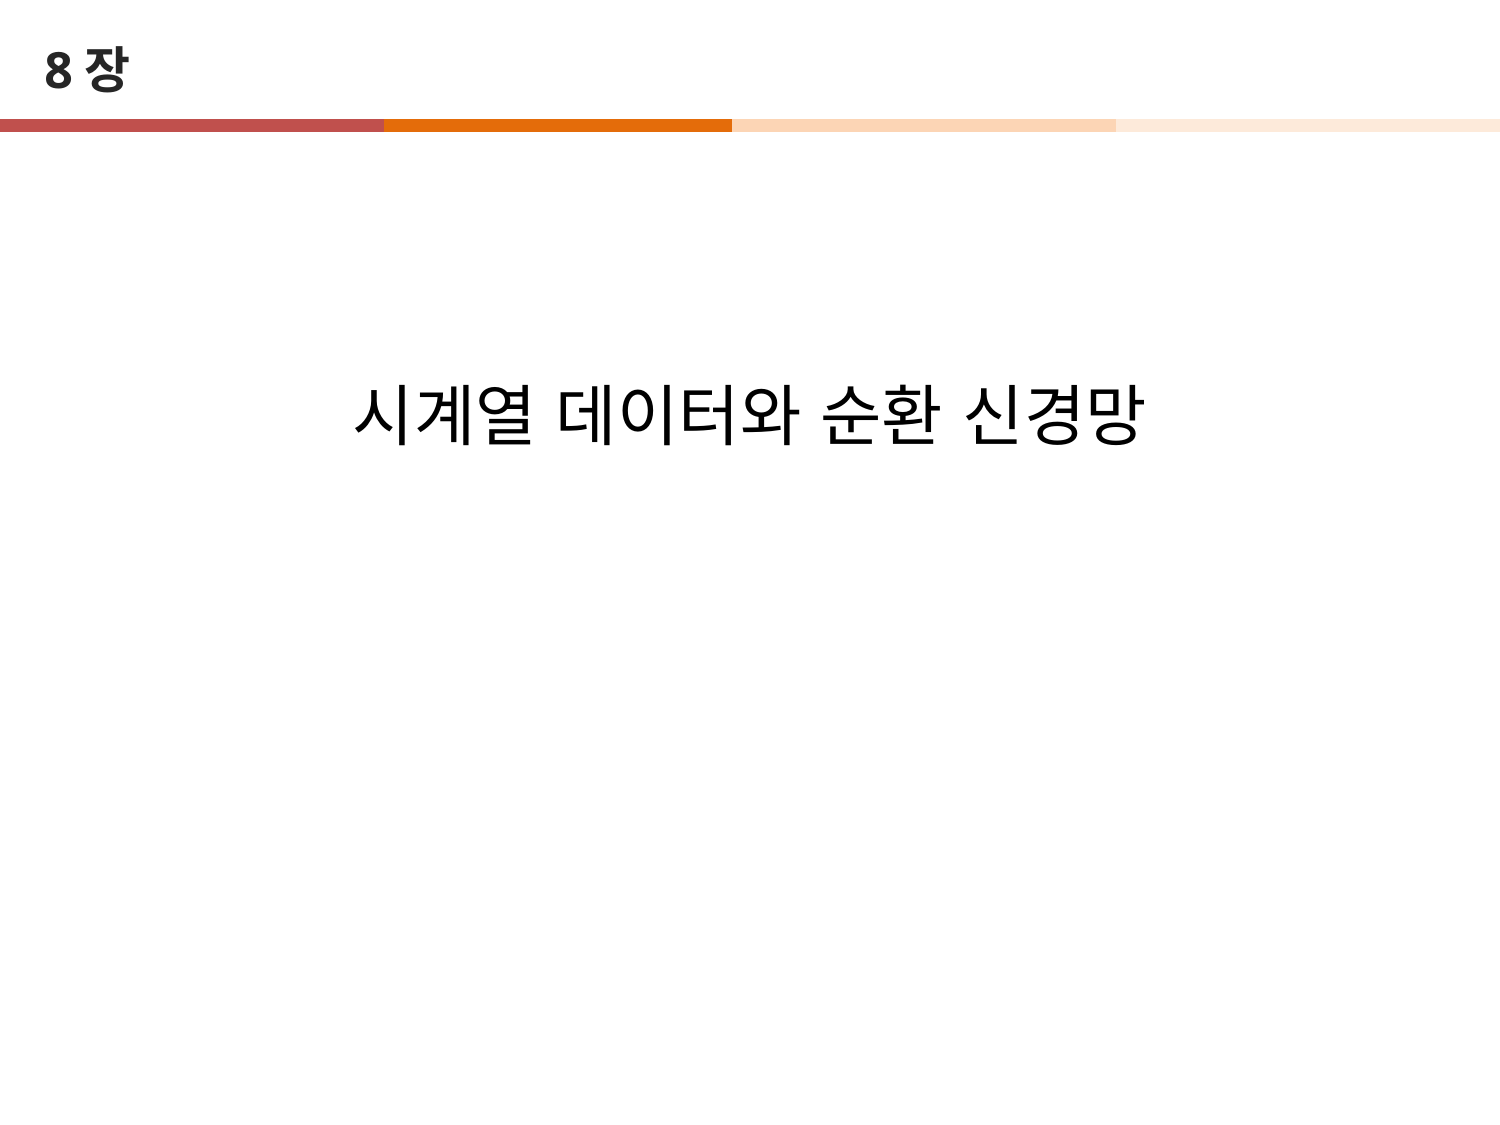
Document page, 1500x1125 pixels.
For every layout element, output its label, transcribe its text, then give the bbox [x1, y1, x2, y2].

title 8장 [29, 23, 1270, 114]
list 시계열 데이터와 순환 신경망 [29, 326, 1471, 551]
